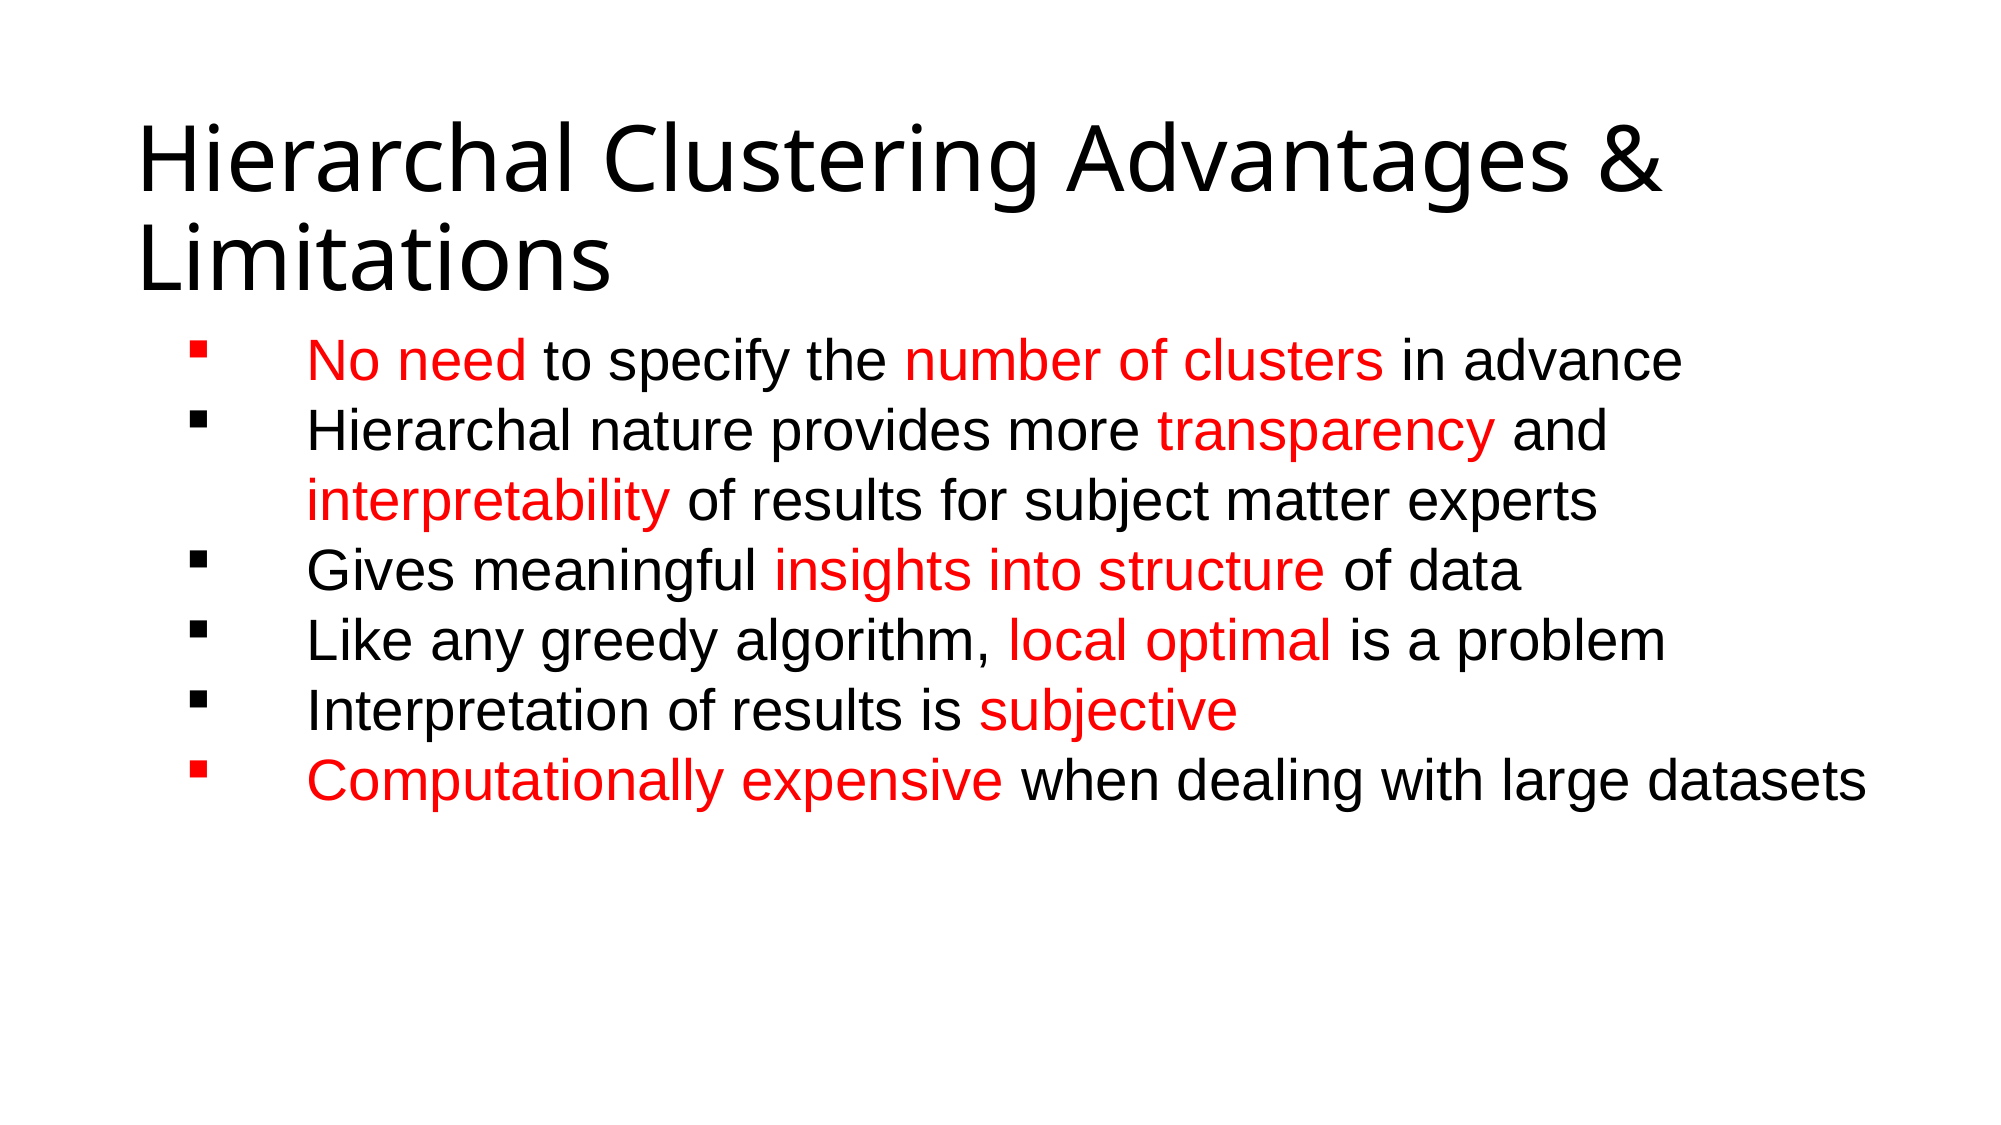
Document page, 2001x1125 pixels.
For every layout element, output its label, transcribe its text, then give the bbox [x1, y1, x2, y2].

text_box Hierarchal Clustering Advantages & Limitations [120, 104, 1950, 318]
text_box No need to specify the number of clusters in advance Hierarchal nature provides more transparency and interpretability of results for subject matter experts Gives meaningful insights into structure of data Like any greedy algorithm, local optimal is a problem Interpretation of results is subjective Computationally expensive when dealing with large datasets [170, 318, 1914, 820]
